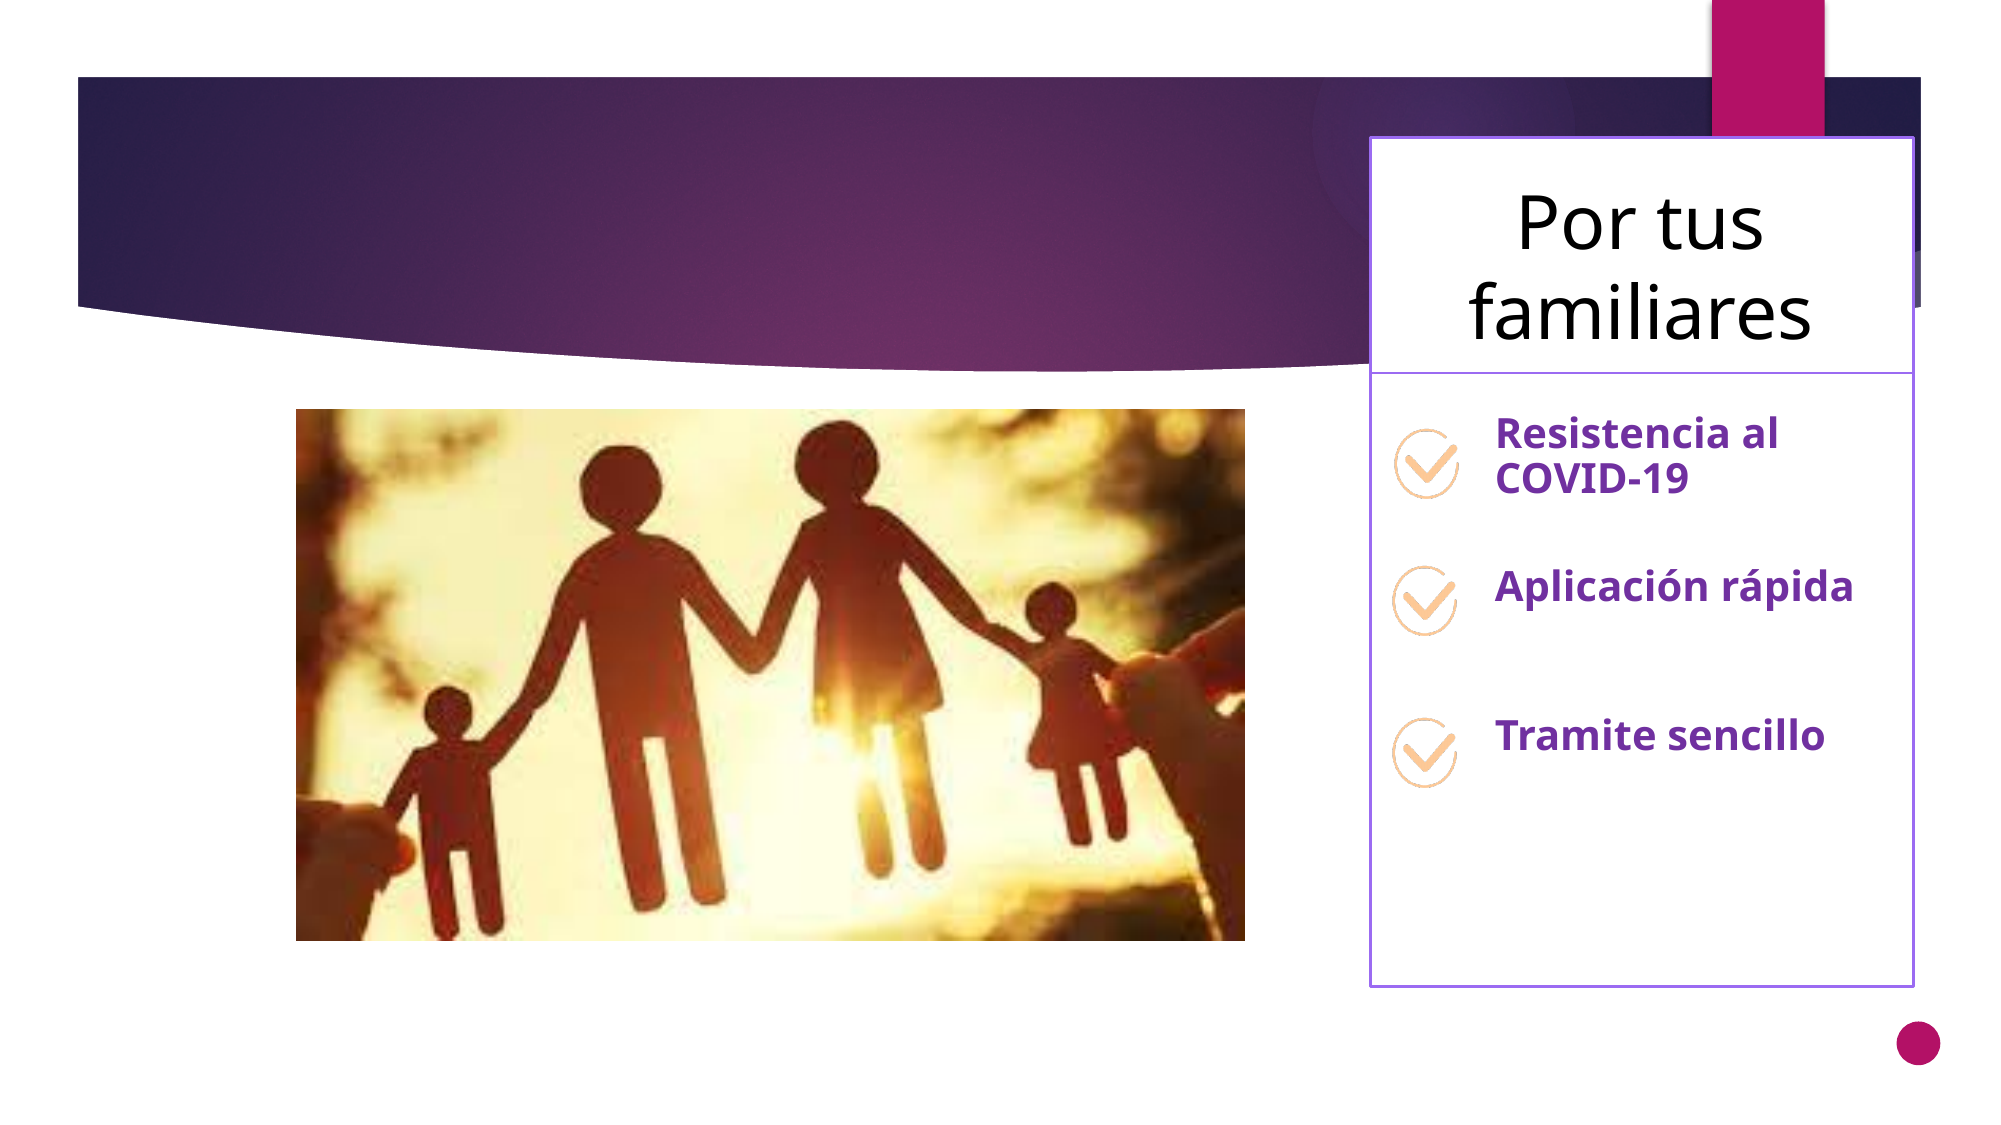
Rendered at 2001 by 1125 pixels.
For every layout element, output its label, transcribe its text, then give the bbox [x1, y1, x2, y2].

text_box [1370, 404, 1976, 887]
title Por tus familiares [1386, 155, 1895, 373]
picture [295, 409, 1245, 942]
text_box [1369, 136, 1915, 404]
text_box [1369, 894, 1915, 988]
